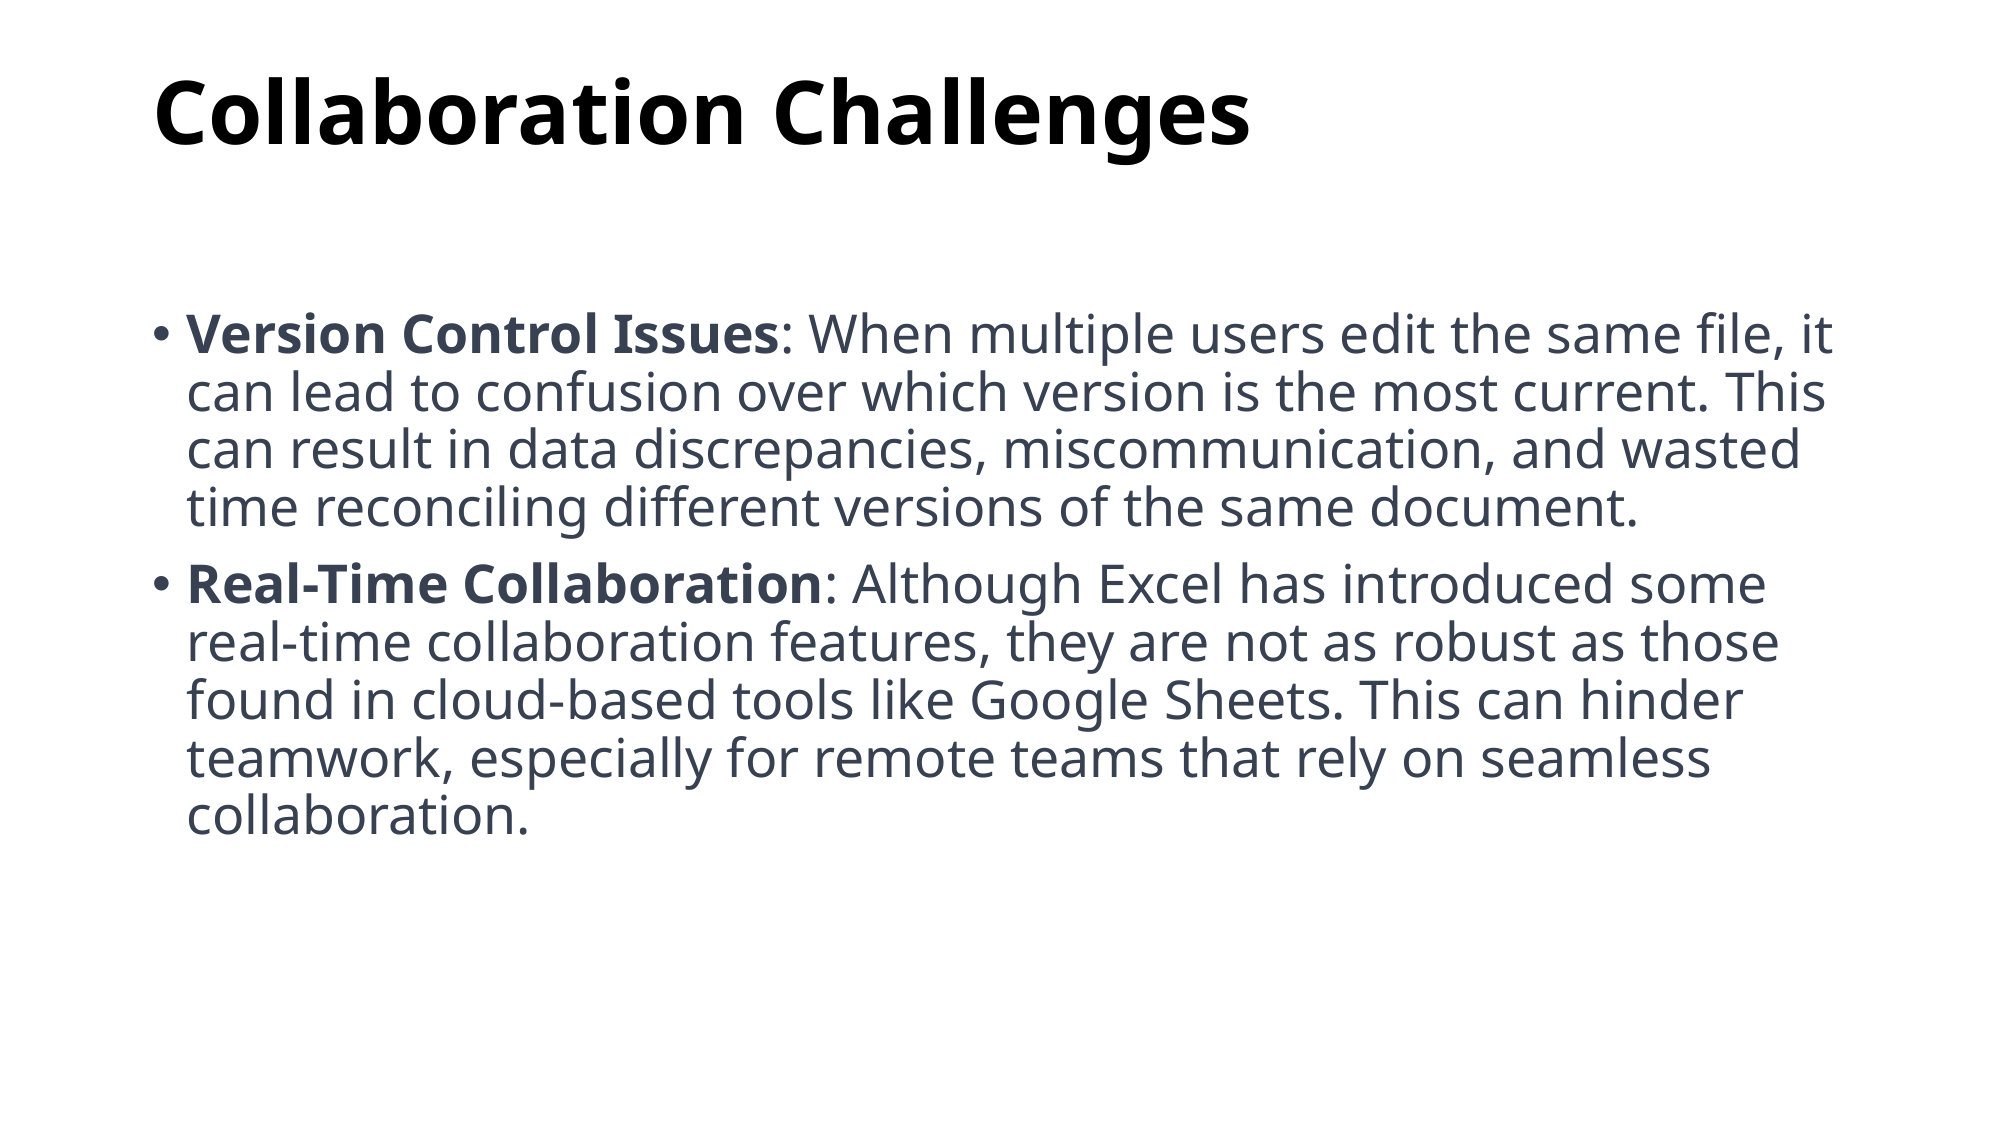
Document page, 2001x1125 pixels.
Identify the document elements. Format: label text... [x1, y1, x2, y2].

title Collaboration Challenges [137, 59, 1863, 278]
list Version Control Issues: When multiple users edit the same file, it can lead to confusion over which version is the most current. This can result in data discrepancies, miscommunication, and wasted time reconciling different versions of the same document. Real-Time Collaboration: Although Excel has introduced some real-time collaboration features, they are not as robust as those found in cloud-based tools like Google Sheets. This can hinder teamwork, especially for remote teams that rely on seamless collaboration. [137, 299, 1863, 1014]
